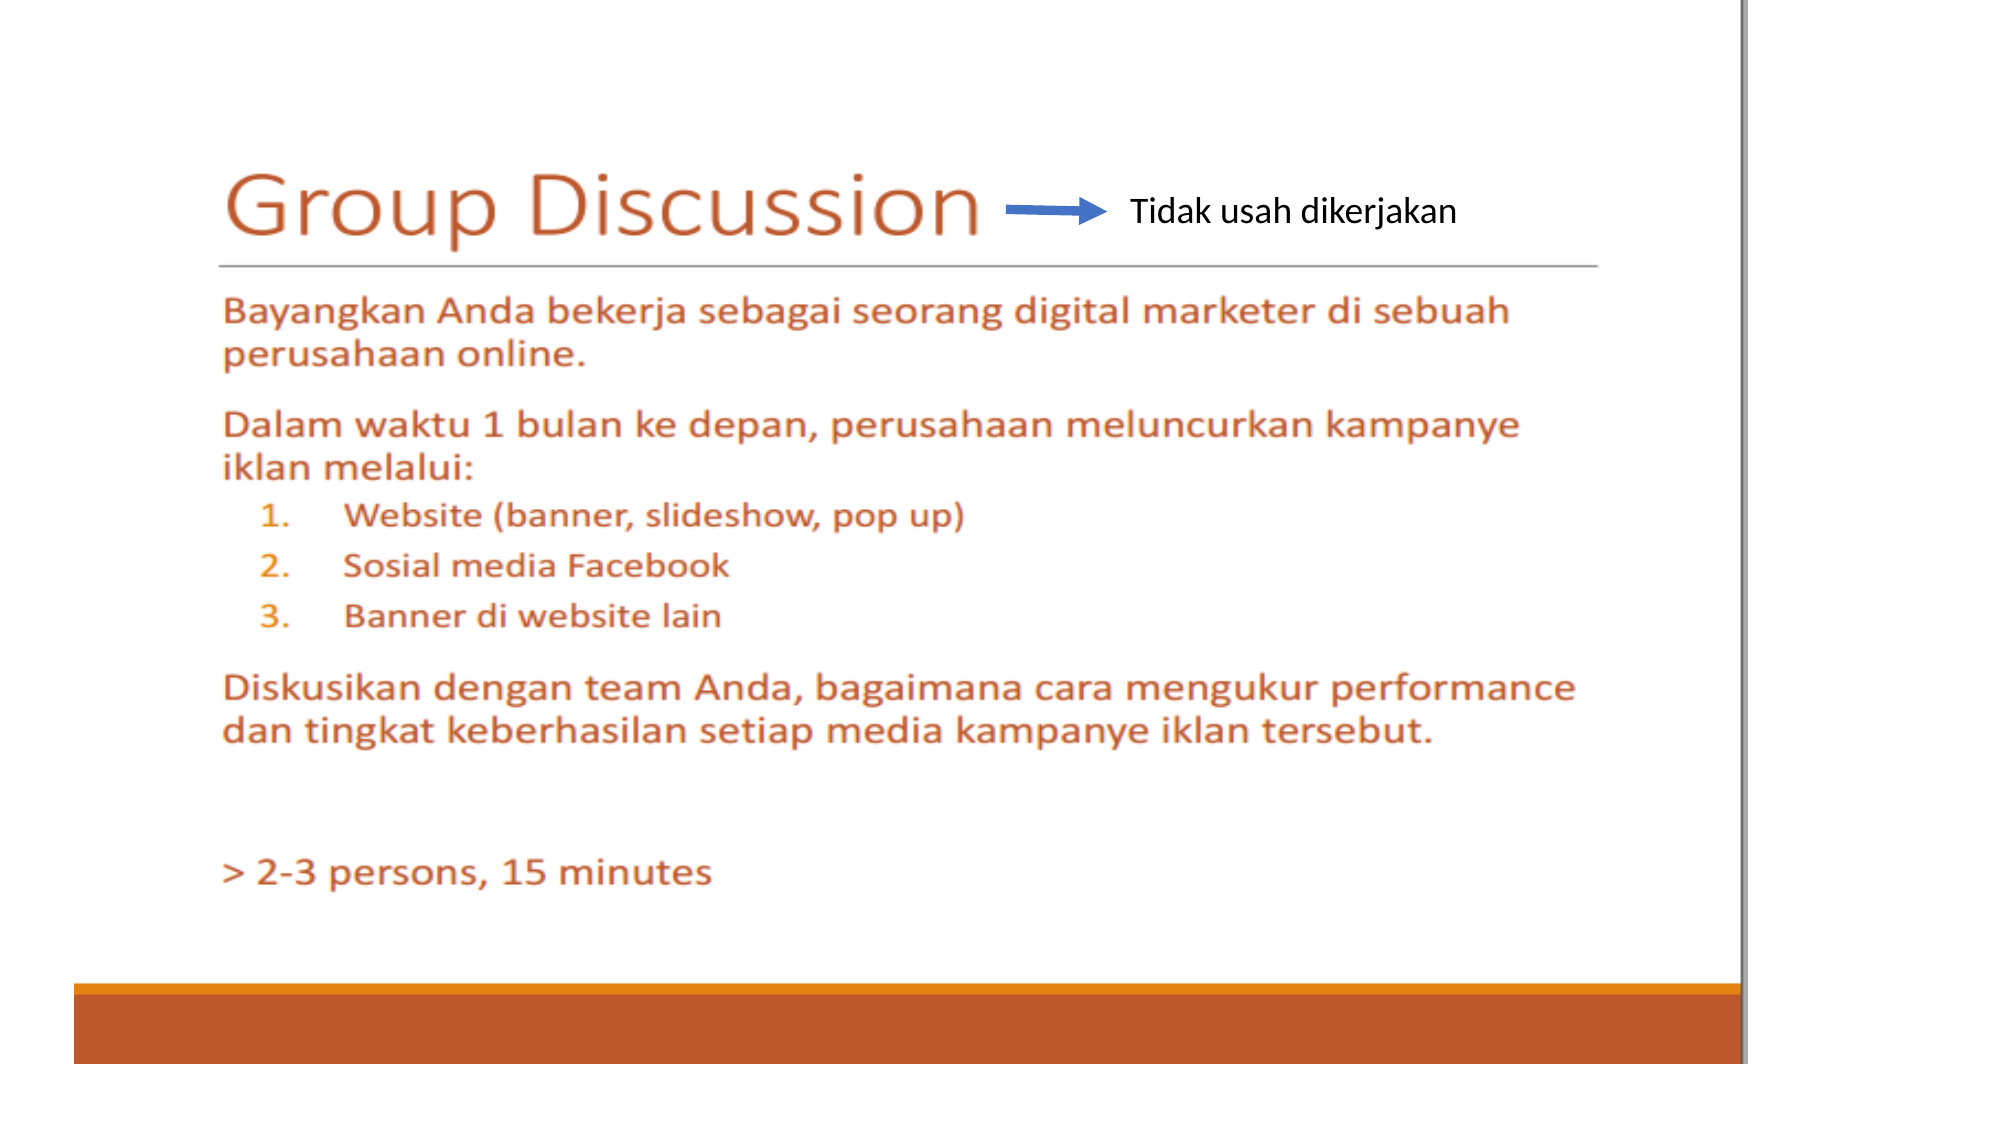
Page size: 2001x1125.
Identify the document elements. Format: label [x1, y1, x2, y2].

picture [74, 0, 1748, 1064]
